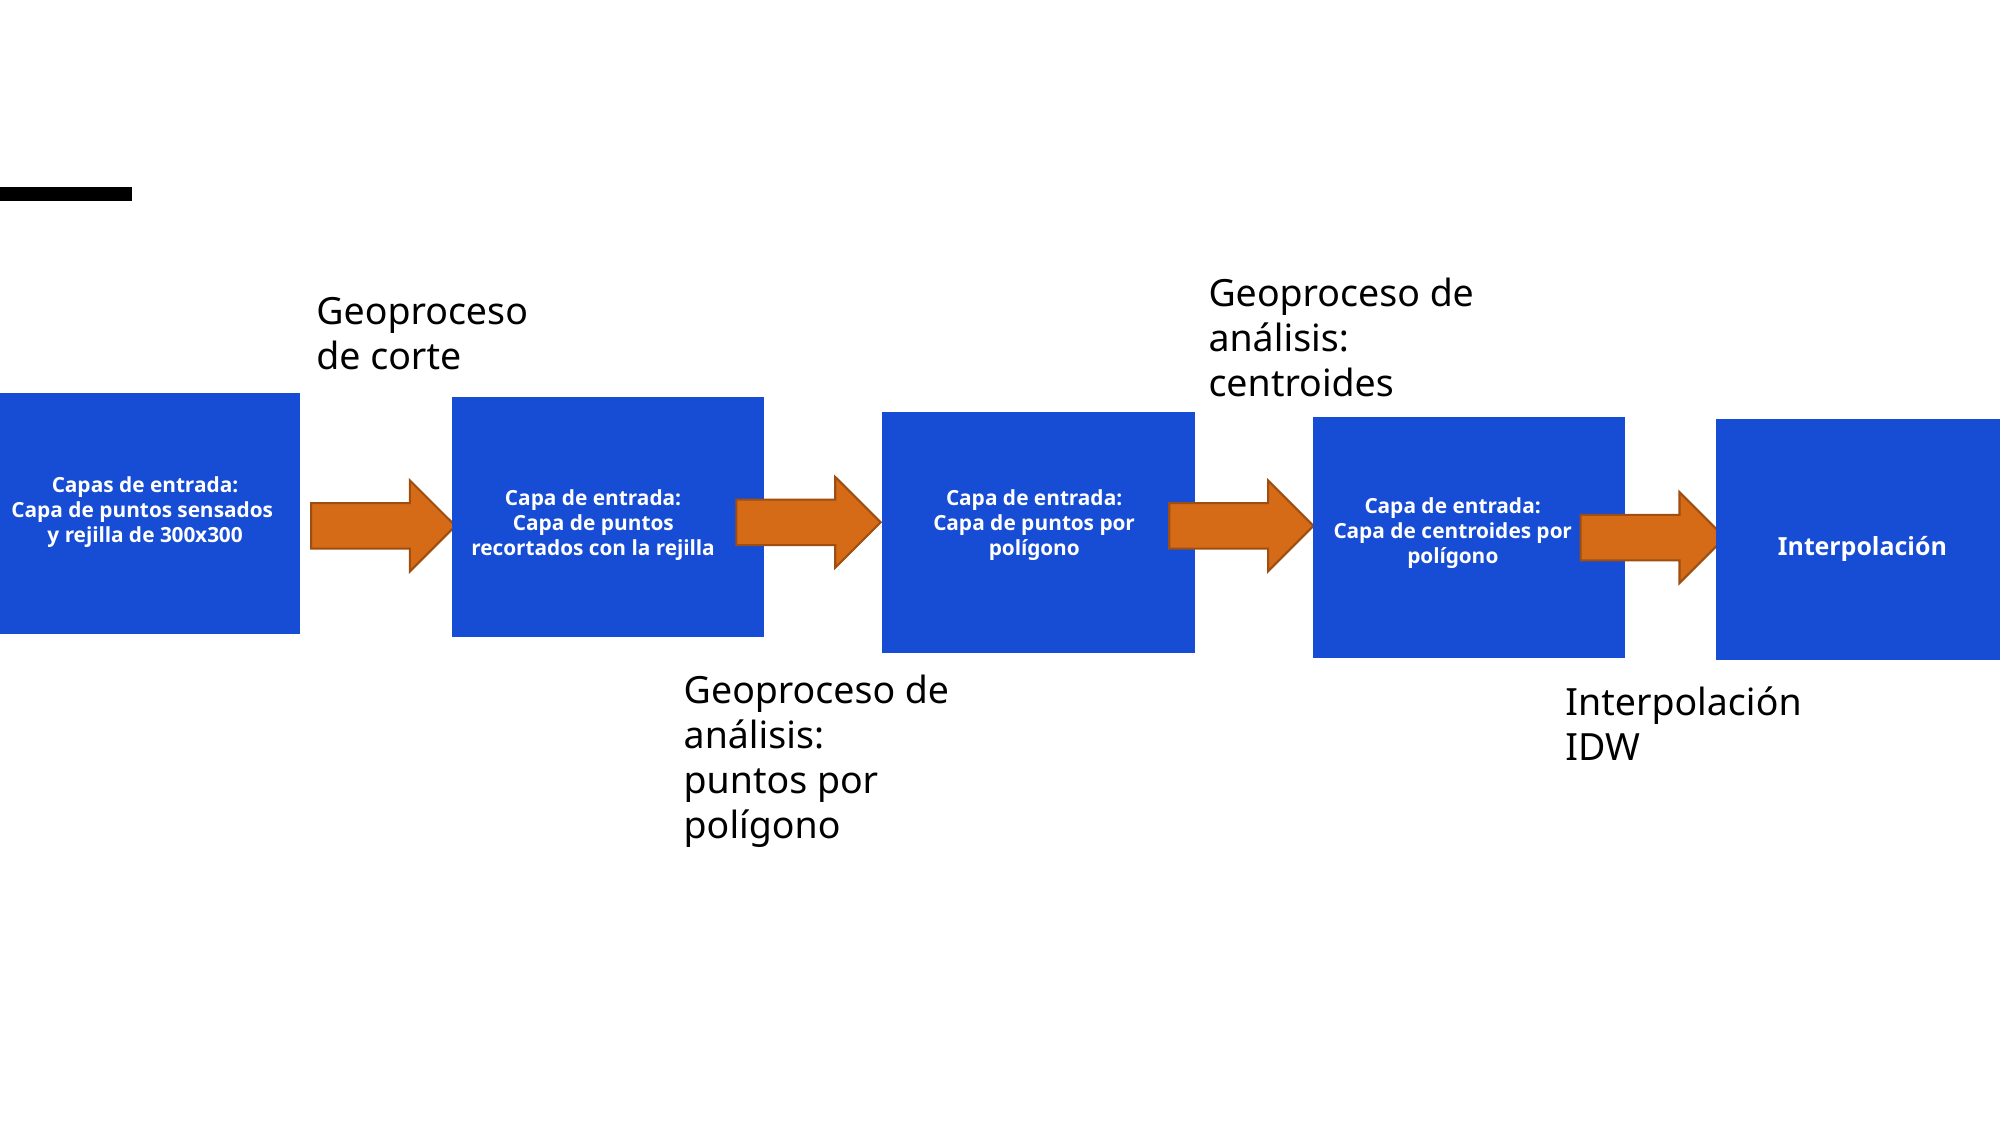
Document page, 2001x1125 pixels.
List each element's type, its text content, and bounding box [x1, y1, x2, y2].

text_box [1313, 562, 1625, 658]
text_box [0, 554, 300, 634]
text_box [735, 474, 882, 571]
text_box [310, 477, 442, 574]
text_box Capa de entrada: Capa de puntos por polígono [883, 476, 1186, 567]
text_box Geoproceso de análisis: centroides [1193, 261, 1496, 412]
text_box [882, 412, 1195, 653]
text_box [452, 397, 764, 498]
text_box [1313, 417, 1625, 513]
text_box Geoproceso de análisis: puntos por polígono [668, 658, 971, 854]
text_box [0, 393, 300, 464]
text_box [452, 547, 764, 637]
text_box [1579, 489, 1711, 586]
text_box Capa de entrada: Capa de centroides por polígono [1301, 485, 1604, 575]
text_box [1168, 477, 1301, 574]
text_box Interpolación IDW [1550, 670, 1853, 776]
text_box Capas de entrada: Capa de puntos sensados y rejilla de 300x300 [0, 464, 302, 554]
text_box Geoproceso de corte [301, 279, 554, 385]
text_box Capa de entrada: Capa de puntos recortados con la rejilla [442, 476, 744, 567]
text_box Interpolación [1711, 522, 2000, 568]
text_box [1716, 419, 2000, 522]
text_box [1716, 568, 2000, 660]
